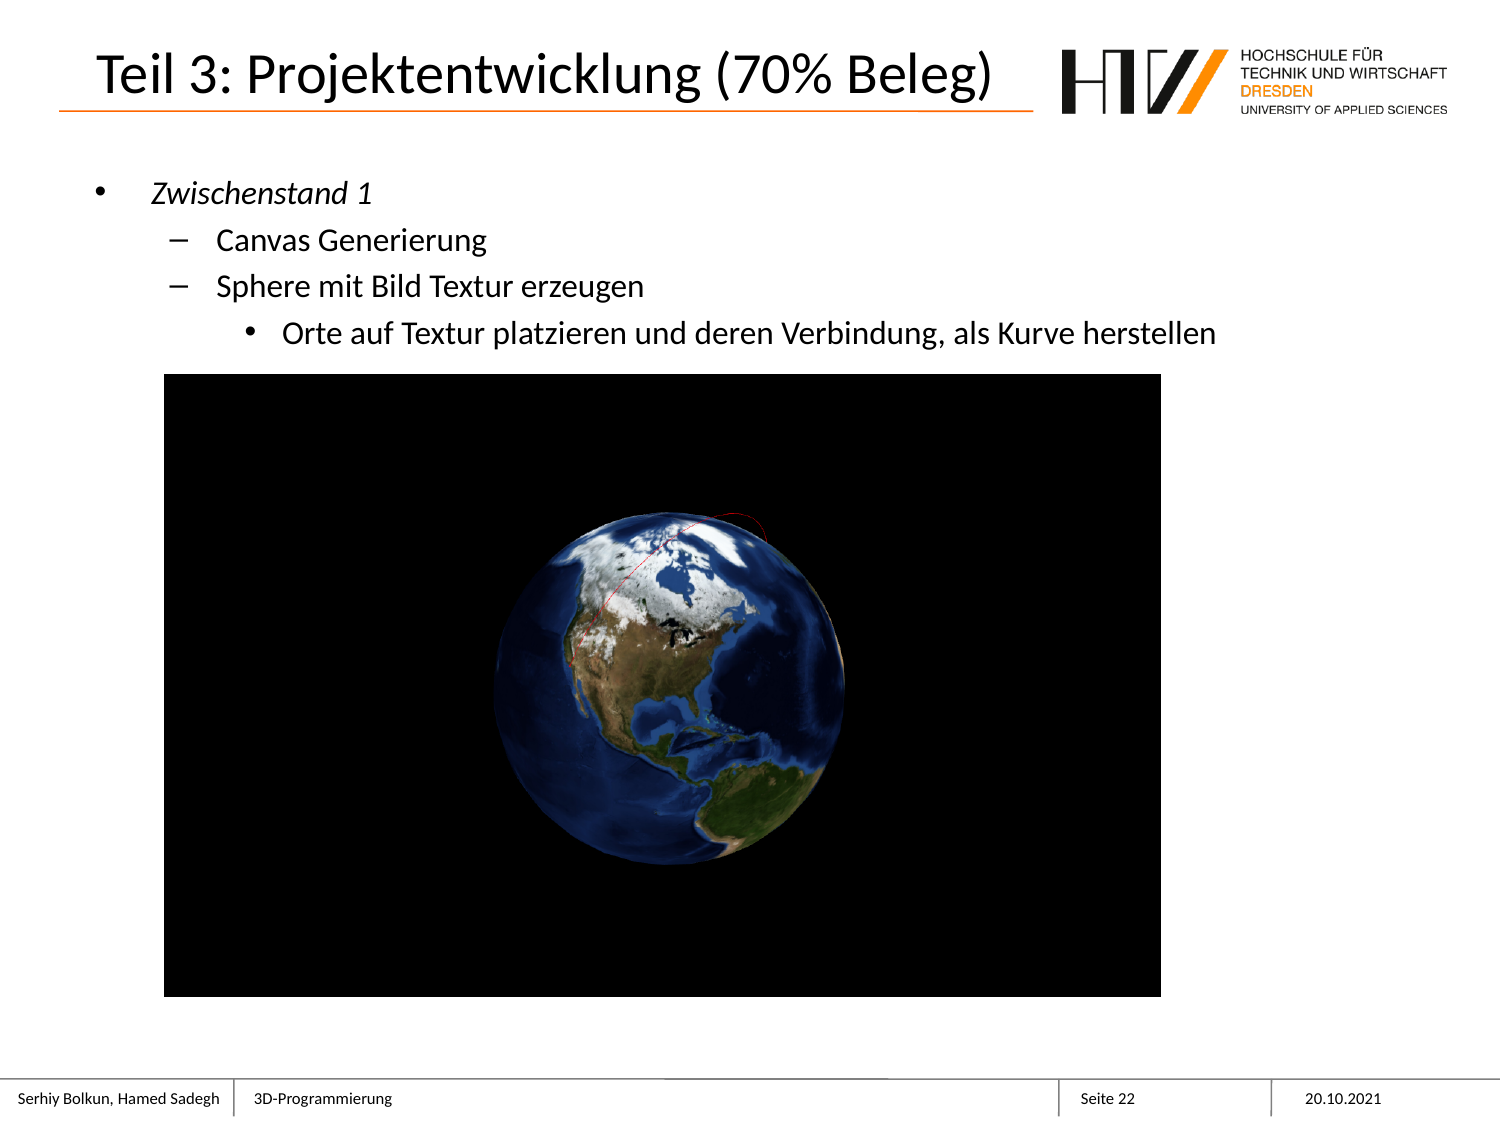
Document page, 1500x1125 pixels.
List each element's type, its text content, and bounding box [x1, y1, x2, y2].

list Zwischenstand 1 Canvas Generierung Sphere mit Bild Textur erzeugen Orte auf Textur platzieren und deren Verbindung, als Kurve herstellen [79, 164, 1430, 1043]
text_box 3D-Programmierung [254, 1087, 530, 1116]
title Teil 3: Projektentwicklung (70% Beleg) [0, 0, 1222, 164]
picture [163, 374, 1161, 997]
text_box 20.10.2021 [1305, 1087, 1477, 1116]
text_box Seite 22 [1080, 1087, 1247, 1116]
picture [1062, 47, 1447, 114]
text_box Serhiy Bolkun, Hamed Sadegh [17, 1087, 247, 1116]
